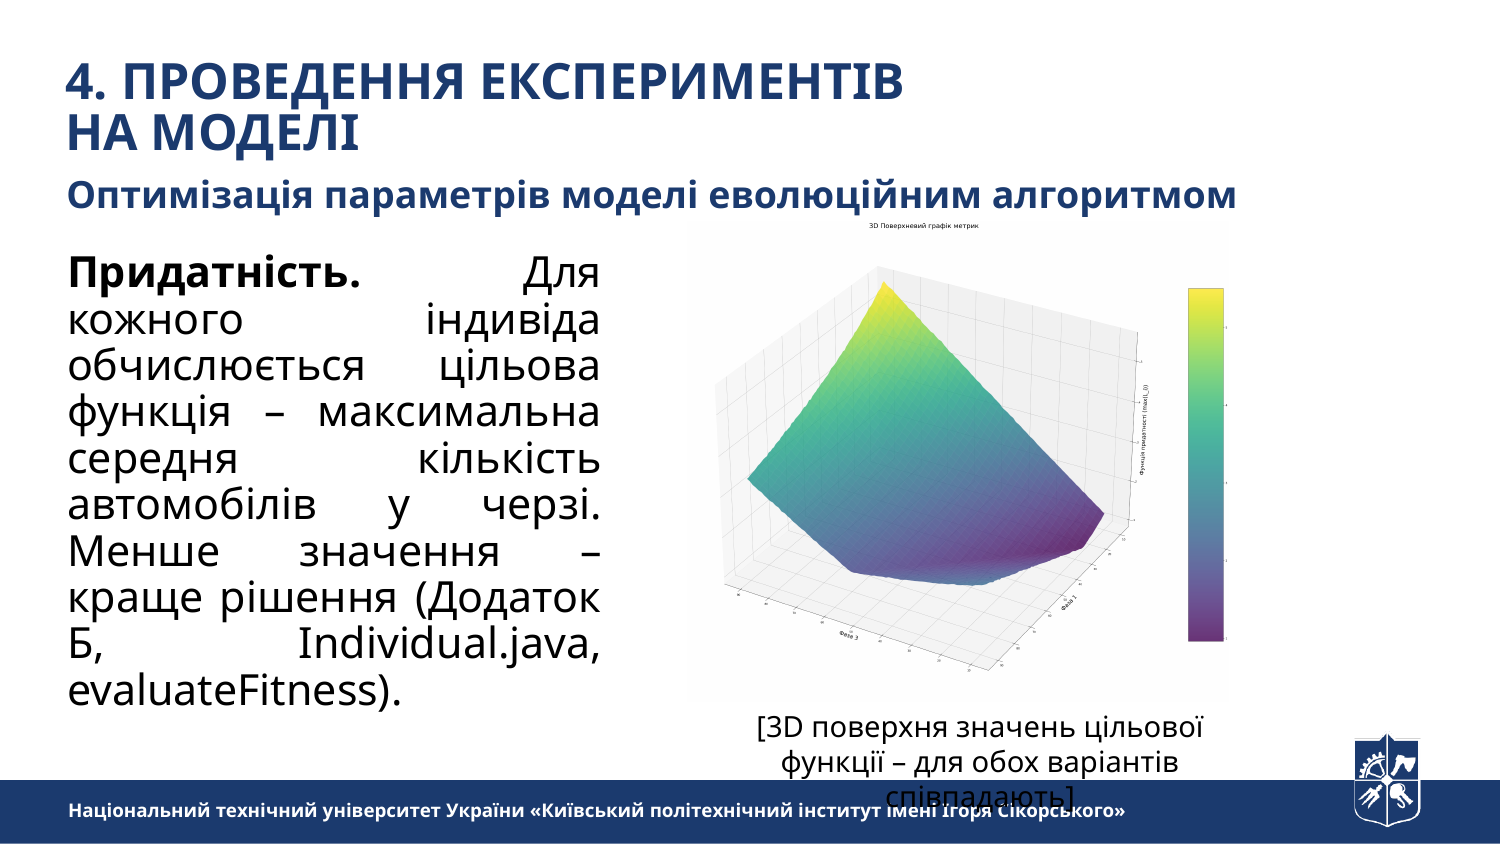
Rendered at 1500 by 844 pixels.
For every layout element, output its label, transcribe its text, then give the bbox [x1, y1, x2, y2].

text_box [3D поверхня значень цільової функції – для обох варіантів співпадають] [688, 701, 1272, 821]
list Оптимізація параметрів моделі еволюційним алгоритмом [54, 170, 1272, 222]
list 4. Проведення експериментів на моделі [53, 53, 959, 169]
picture [687, 221, 1229, 702]
picture [1347, 725, 1427, 832]
list Придатність. Для кожного індивіда обчислюється цільова функція – максимальна середня кількість автомобілів у черзі. Менше значення – краще рішення (Додаток Б, Individual.java, evaluateFitness). [55, 245, 614, 759]
